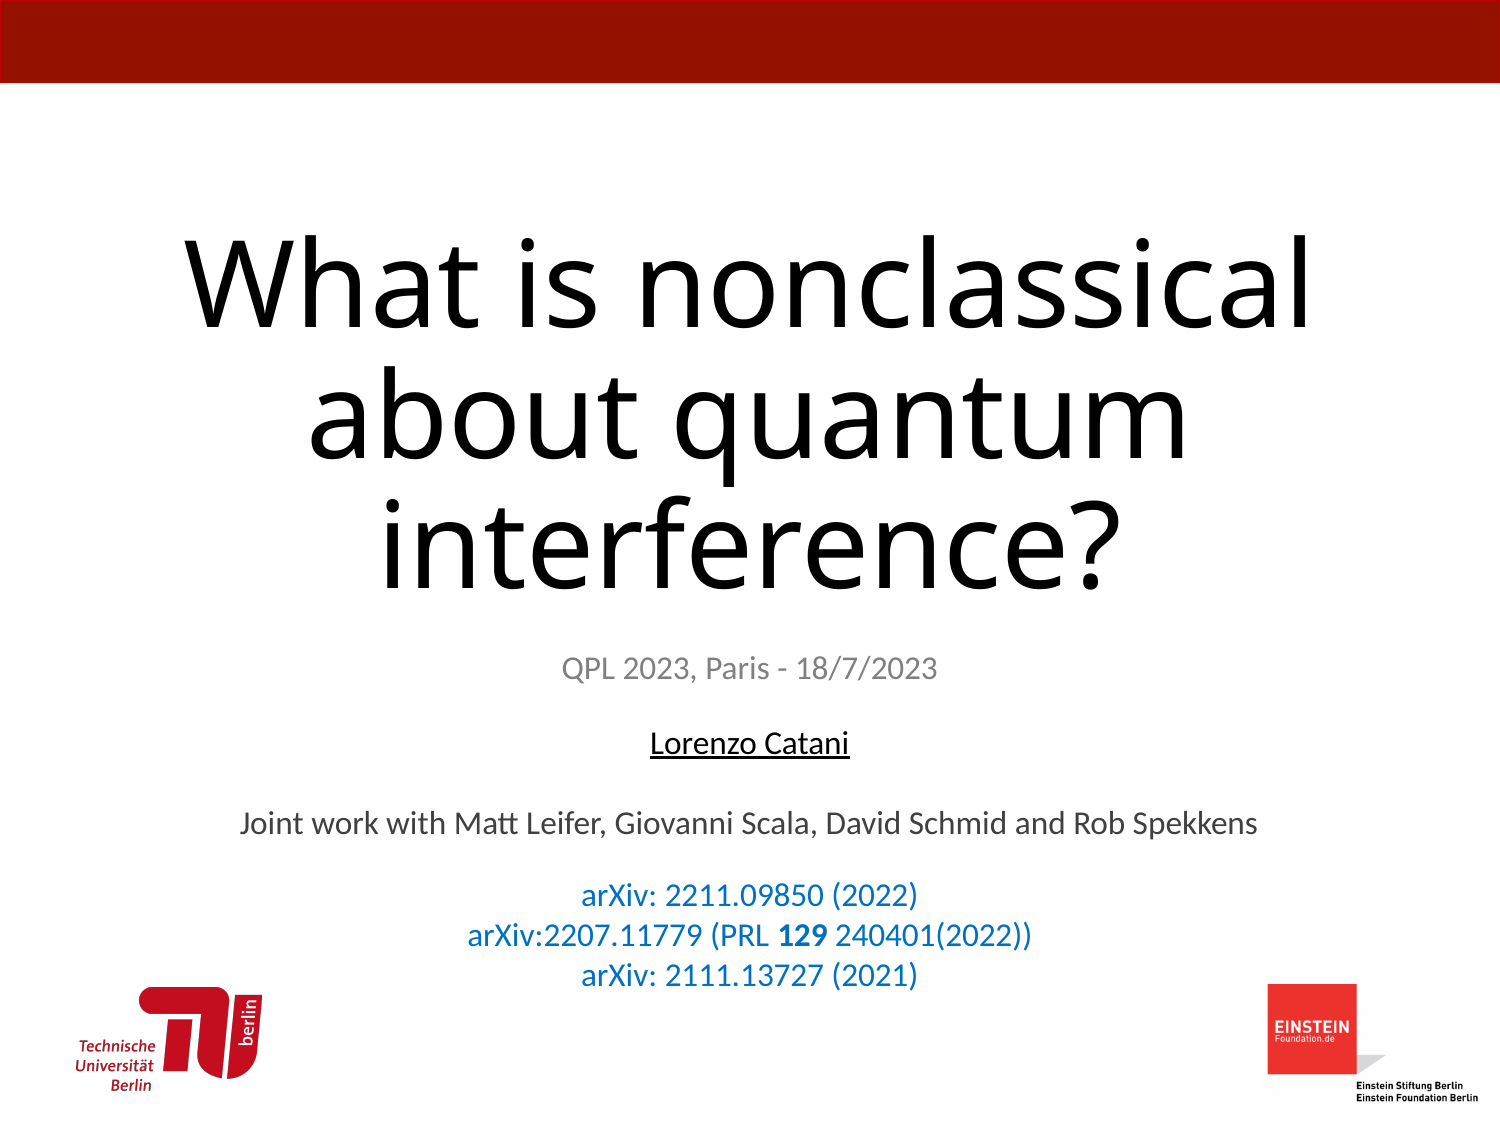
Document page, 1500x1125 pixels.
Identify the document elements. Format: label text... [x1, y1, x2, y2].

text_box [0, 0, 1500, 83]
text_box Lorenzo Catani Joint work with Matt Leifer, Giovanni Scala, David Schmid and Rob Spekkens [225, 713, 1275, 849]
text_box arXiv: 2211.09850 (2022) arXiv:2207.11779 (PRL 129 240401(2022)) arXiv: 2111.13727 (2021) [452, 865, 1048, 1001]
title What is nonclassical about quantum interference? [53, 117, 1447, 721]
picture [76, 987, 262, 1092]
picture [1261, 977, 1484, 1116]
text_box QPL 2023, Paris - 18/7/2023 [546, 638, 954, 694]
